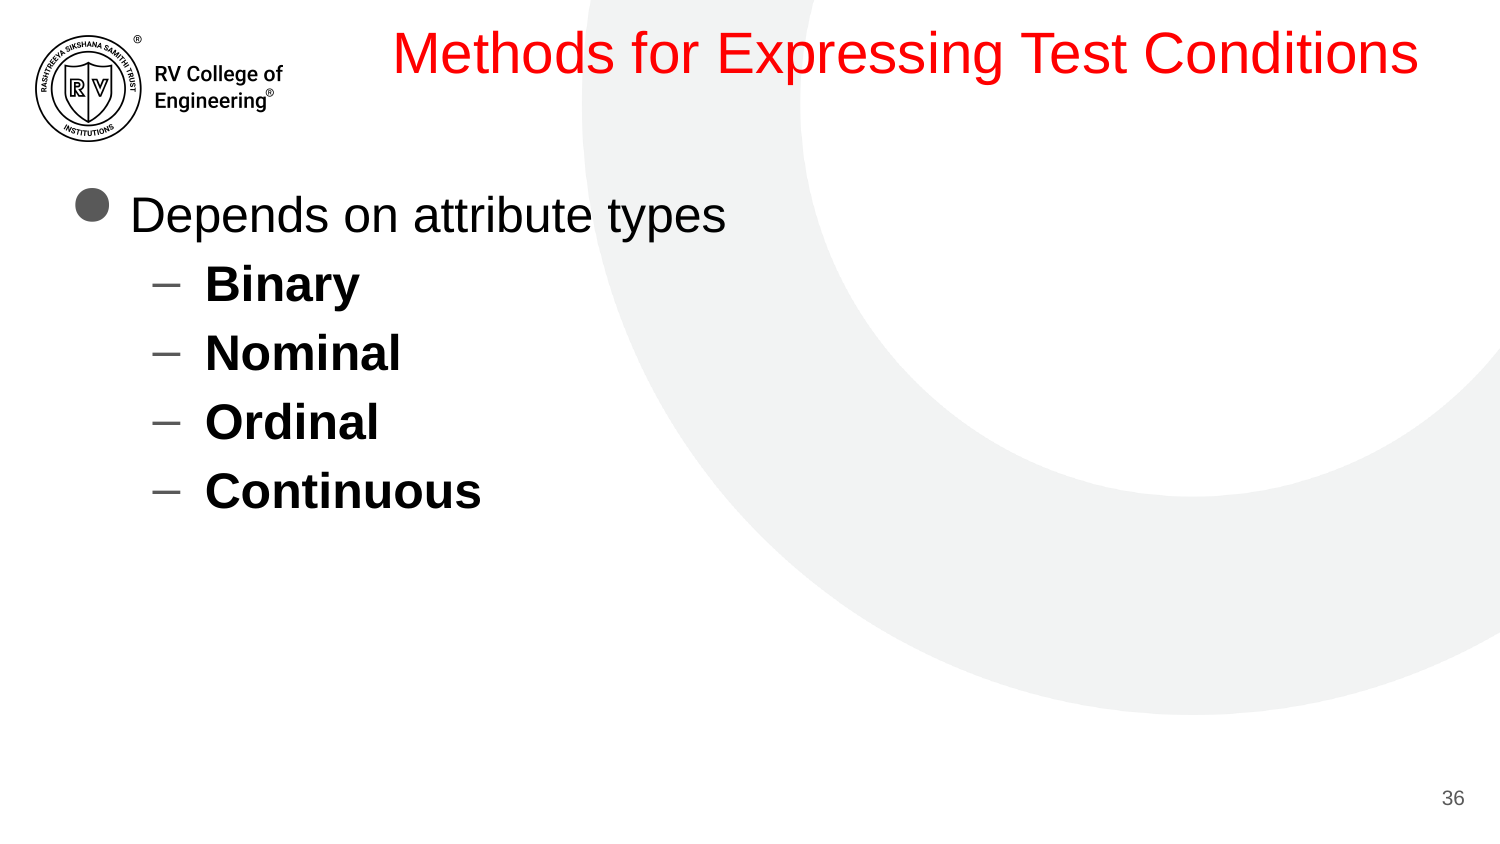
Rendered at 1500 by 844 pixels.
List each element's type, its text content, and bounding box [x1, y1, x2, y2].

picture [0, 0, 1500, 844]
title Methods for Expressing Test Conditions [375, 0, 1438, 113]
slide_number 36 [1389, 764, 1480, 830]
list Depends on attribute types Binary Nominal Ordinal Continuous [39, 158, 1438, 719]
